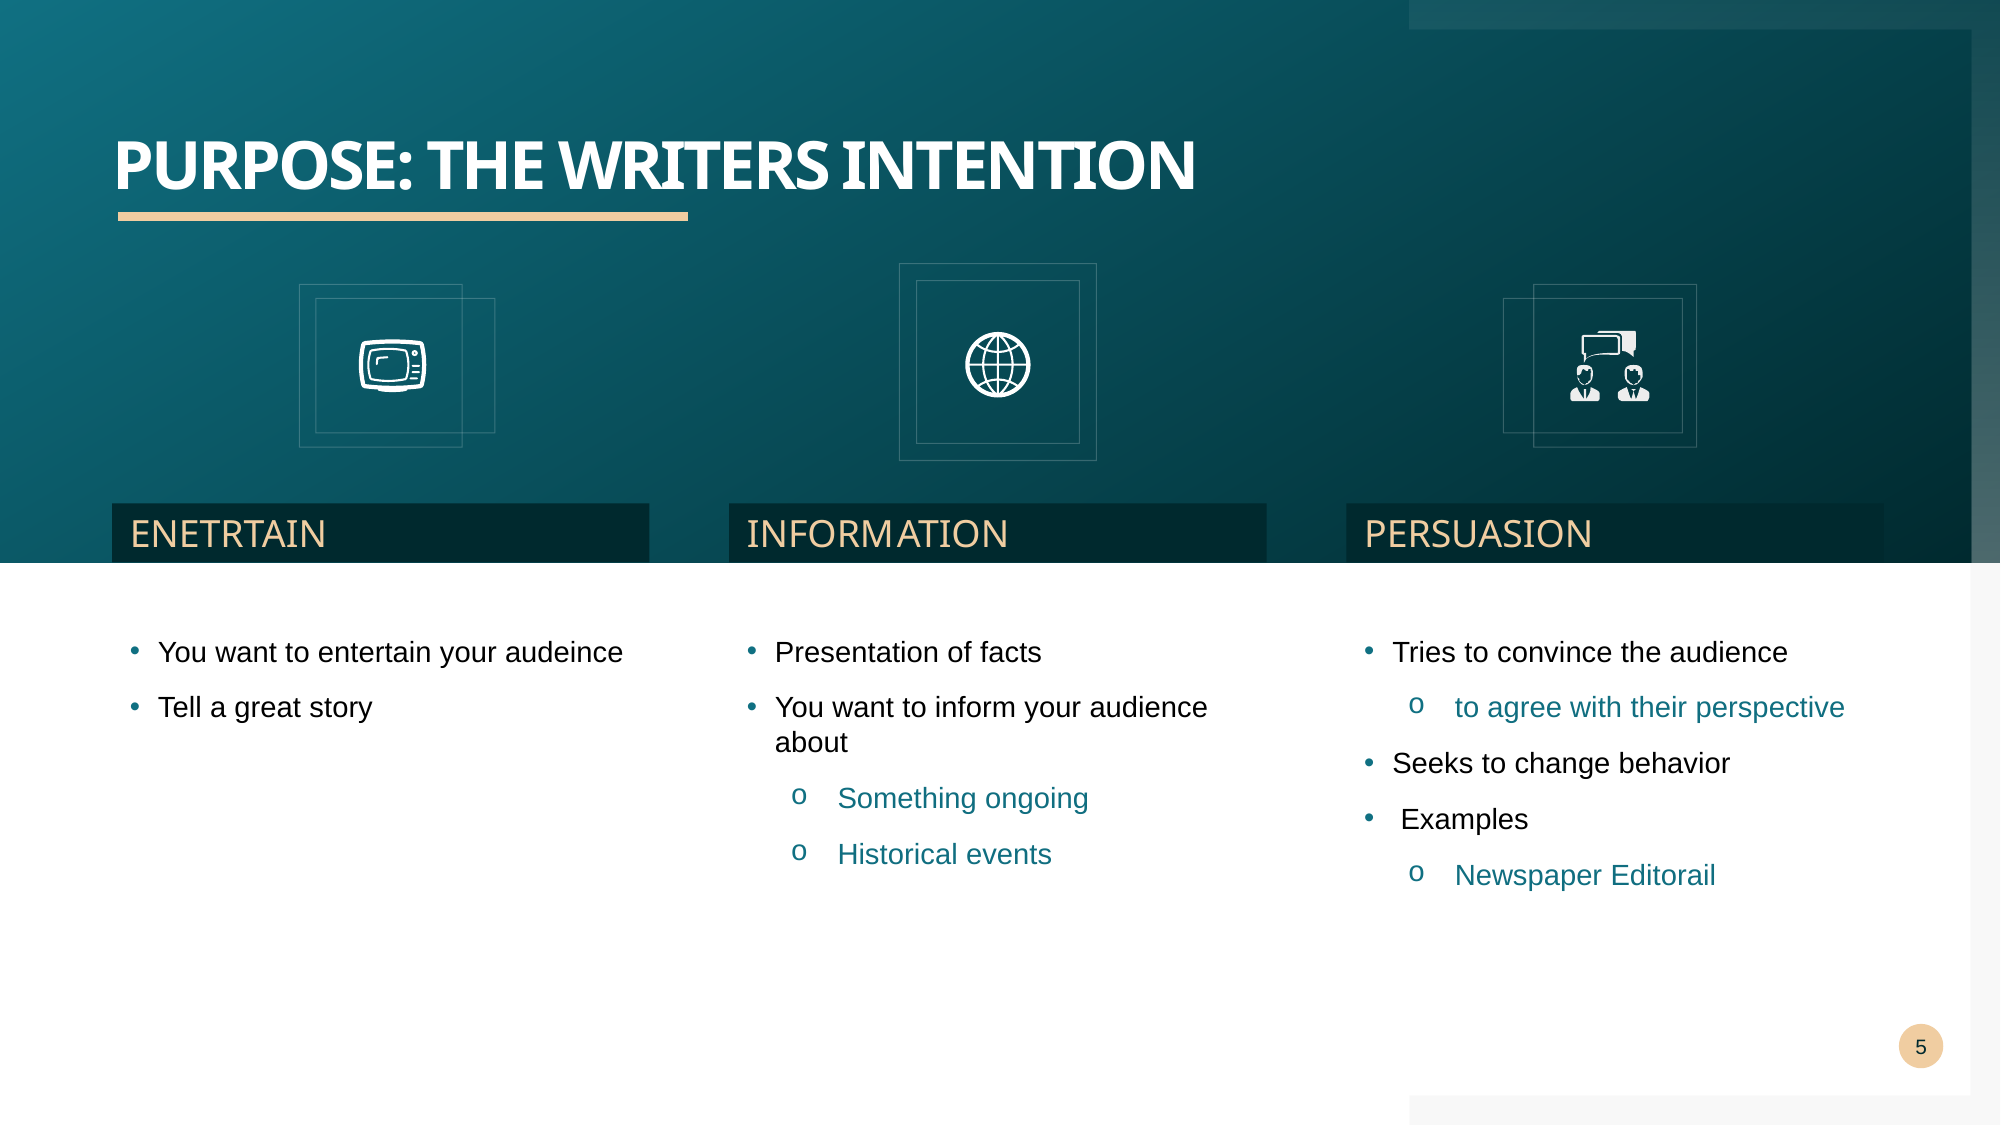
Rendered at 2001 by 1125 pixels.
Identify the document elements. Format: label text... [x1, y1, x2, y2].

list INFORM ATION [729, 503, 1267, 563]
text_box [1503, 284, 1697, 448]
list Tries to convince the audience to agree with their perspective Seeks to change behavior Examples Newspaper Editorail [1346, 632, 1884, 1001]
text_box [299, 284, 495, 448]
list ENETRTAIN [112, 503, 650, 563]
list You want to entertain your audeince Tell a great story [112, 632, 650, 1001]
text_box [358, 339, 427, 393]
list Presentation of facts You want to inform your audience about Something ongoing Historical events [729, 632, 1267, 1001]
slide_number 5 [1898, 1023, 1944, 1069]
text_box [899, 263, 1097, 461]
title Purpose: The writers intention [112, 132, 1353, 194]
list PERSUASION [1346, 503, 1884, 563]
